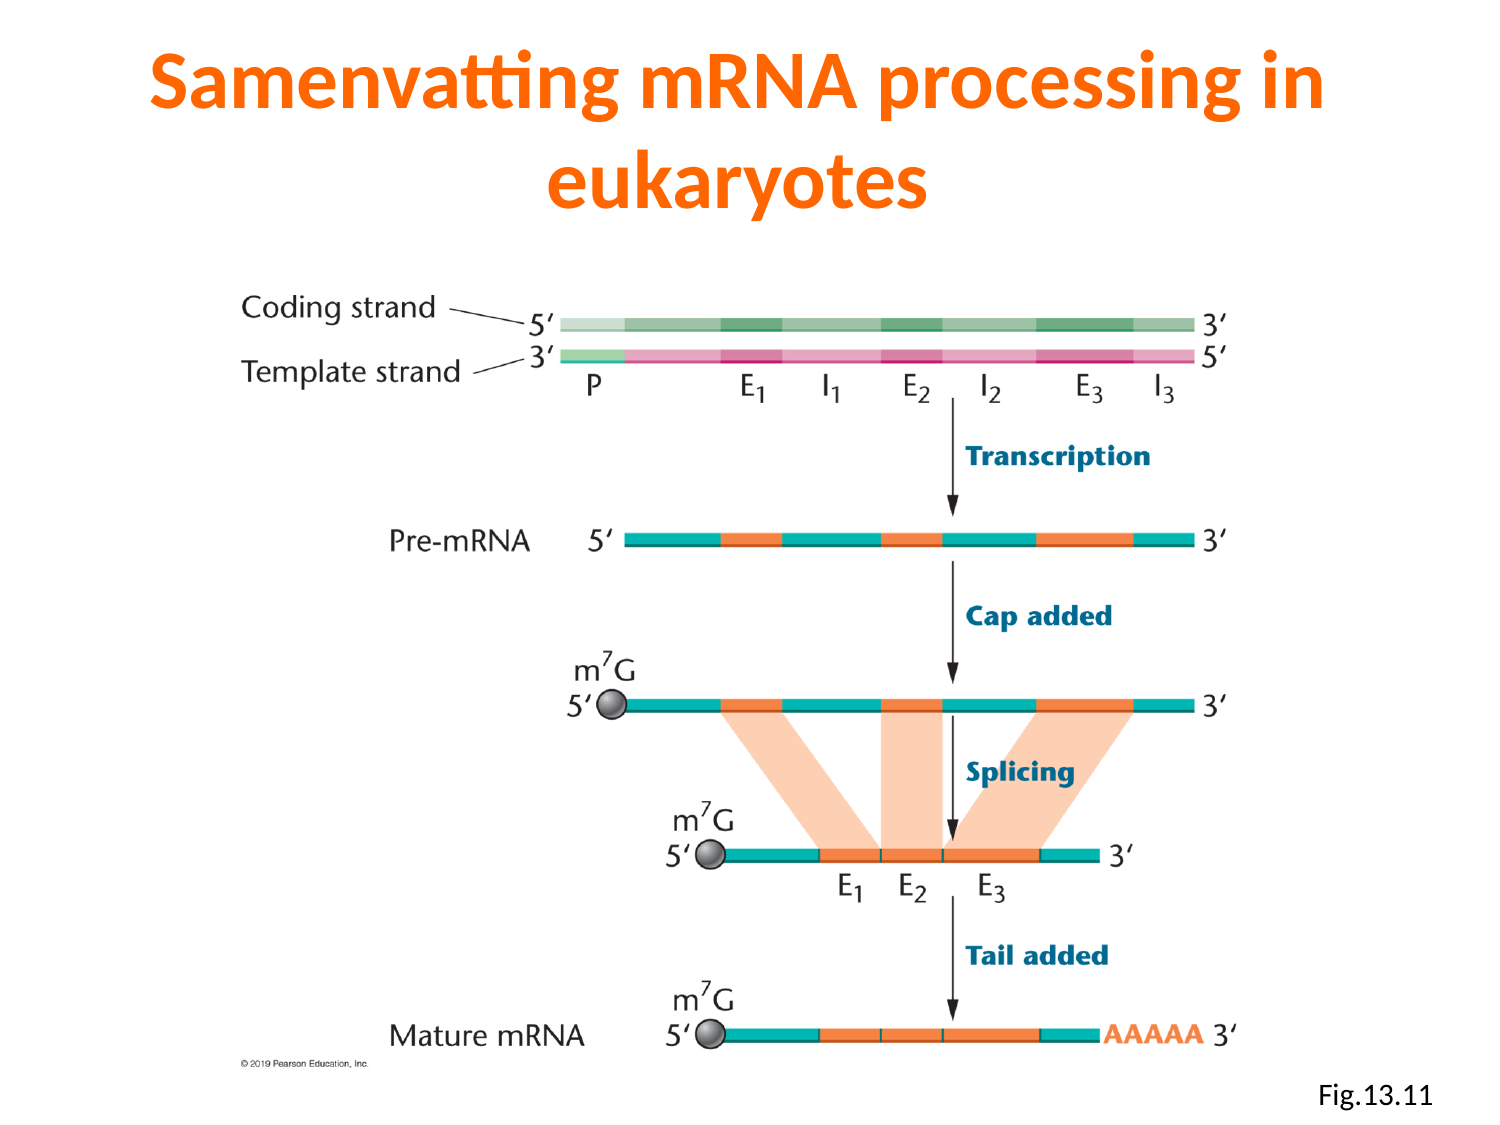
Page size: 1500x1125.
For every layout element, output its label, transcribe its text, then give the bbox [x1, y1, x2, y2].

picture [235, 290, 1241, 1073]
title Samenvatting mRNA processing in eukaryotes [29, 30, 1448, 221]
text_box Fig.13.11 [1281, 1067, 1471, 1120]
